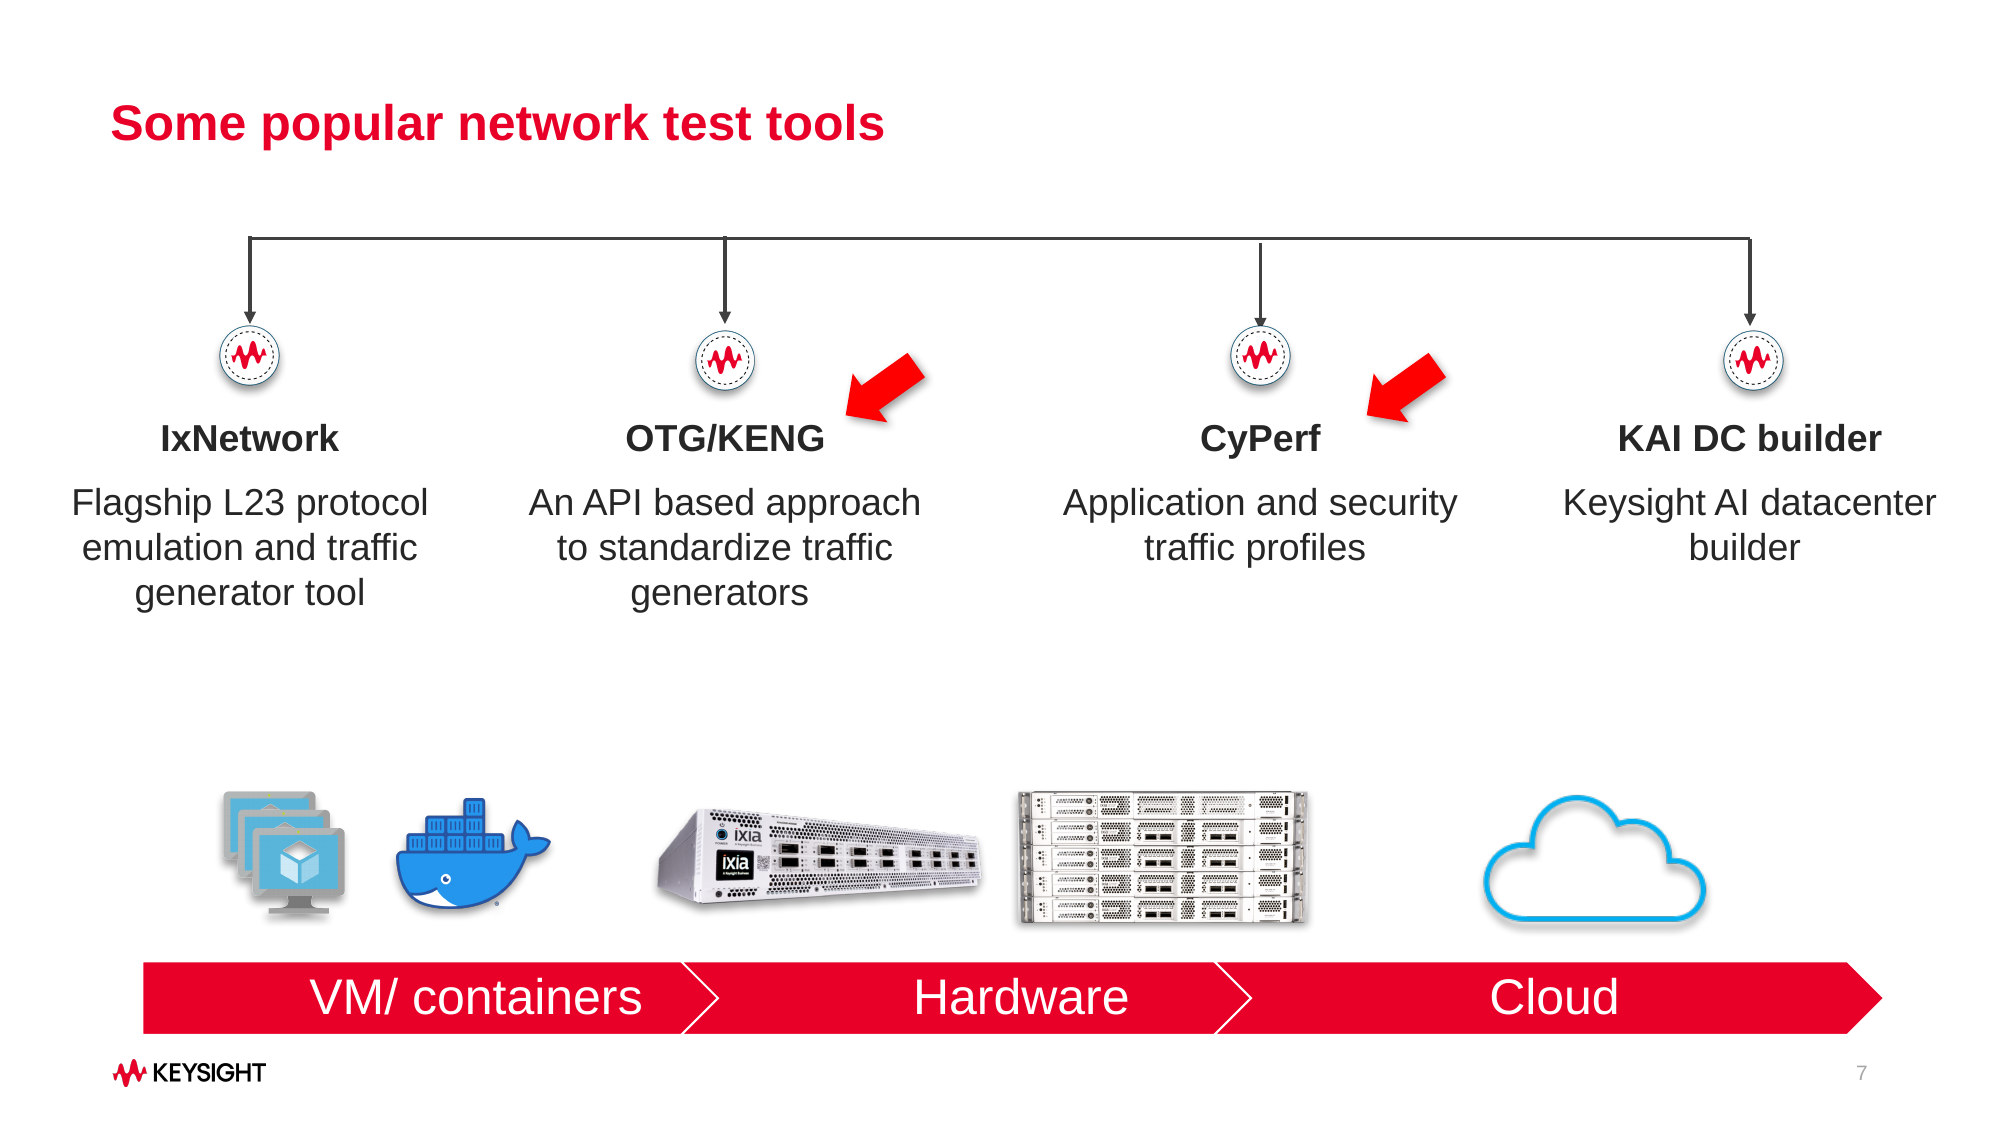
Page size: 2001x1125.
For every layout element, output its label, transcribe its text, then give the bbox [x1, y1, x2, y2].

picture [655, 809, 982, 908]
text_box CyPerf [1152, 413, 1369, 478]
picture [219, 325, 280, 386]
text_box [844, 351, 927, 424]
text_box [141, 961, 1885, 1035]
picture [223, 791, 345, 914]
text_box An API based approach to standardize traffic generators [515, 478, 935, 636]
picture [1230, 325, 1291, 386]
text_box [1365, 351, 1448, 424]
title Some popular network test tools [110, 90, 1836, 151]
text_box KAI DC builder [1600, 413, 1900, 478]
picture [396, 798, 551, 909]
picture [112, 1059, 266, 1087]
text_box Flagship L23 protocol emulation and traffic generator tool [40, 478, 460, 636]
picture [1018, 791, 1308, 923]
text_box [249, 236, 1750, 331]
picture [694, 330, 755, 391]
text_box Keysight AI datacenter builder [1540, 478, 1960, 636]
picture [1723, 330, 1784, 391]
text_box OTG/KENG [617, 413, 834, 478]
text_box IxNetwork [141, 413, 359, 478]
picture [1469, 732, 1722, 985]
text_box Application and security traffic profiles [1051, 478, 1470, 636]
